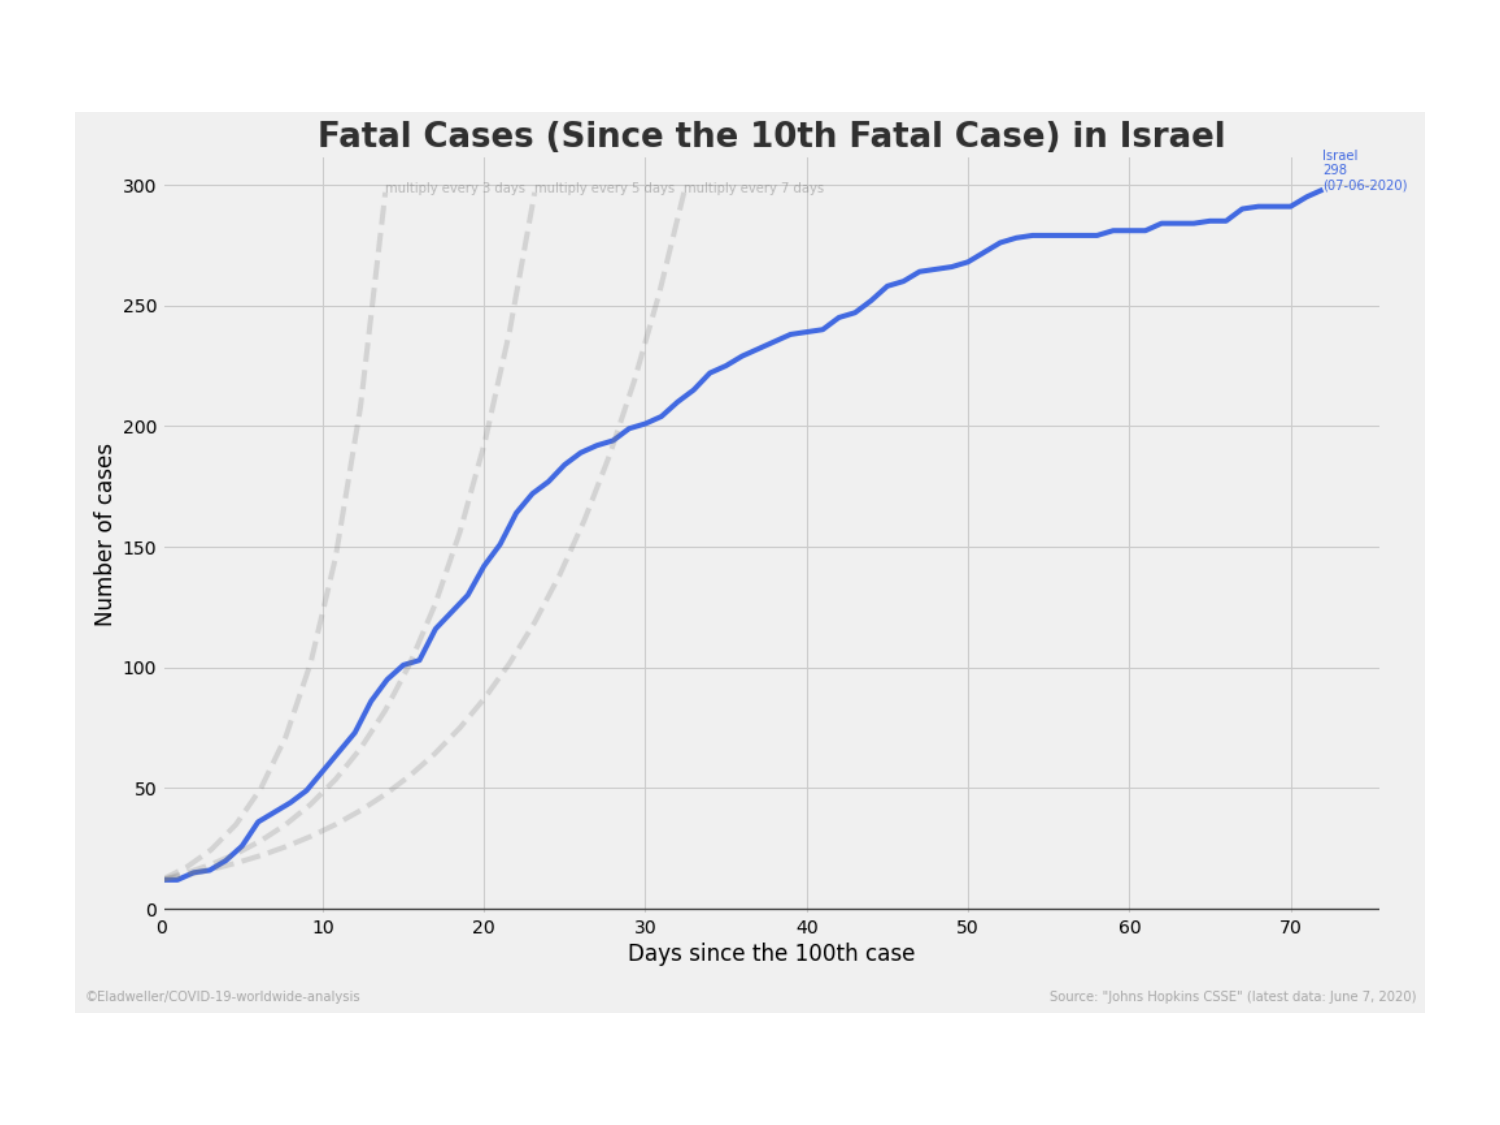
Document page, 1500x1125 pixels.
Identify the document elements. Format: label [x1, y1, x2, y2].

picture [74, 112, 1426, 1013]
